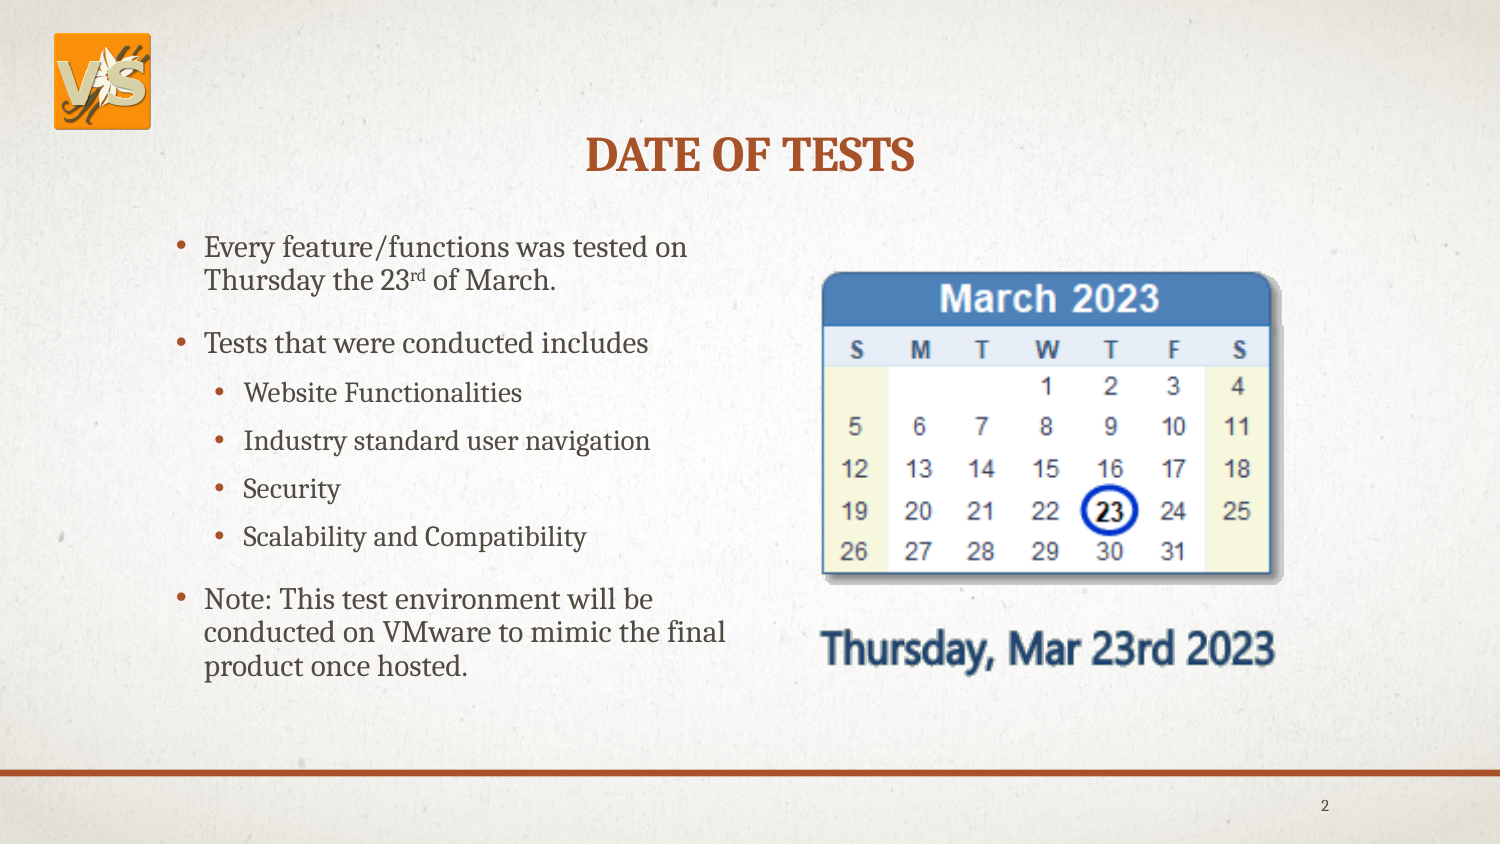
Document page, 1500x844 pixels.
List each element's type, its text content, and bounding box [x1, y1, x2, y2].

picture [0, 0, 1500, 769]
list Every feature/functions was tested on Thursday the 23rd of March. Tests that were conducted includes Website Functionalities Industry standard user navigation Security Scalability and Compatibility Note: This test environment will be conducted on VMware to mimic the final product once hosted. [159, 224, 741, 732]
slide_number ‹#› [1254, 789, 1341, 820]
title DATE OF TESTS [159, 46, 1341, 188]
picture [0, 777, 1500, 844]
